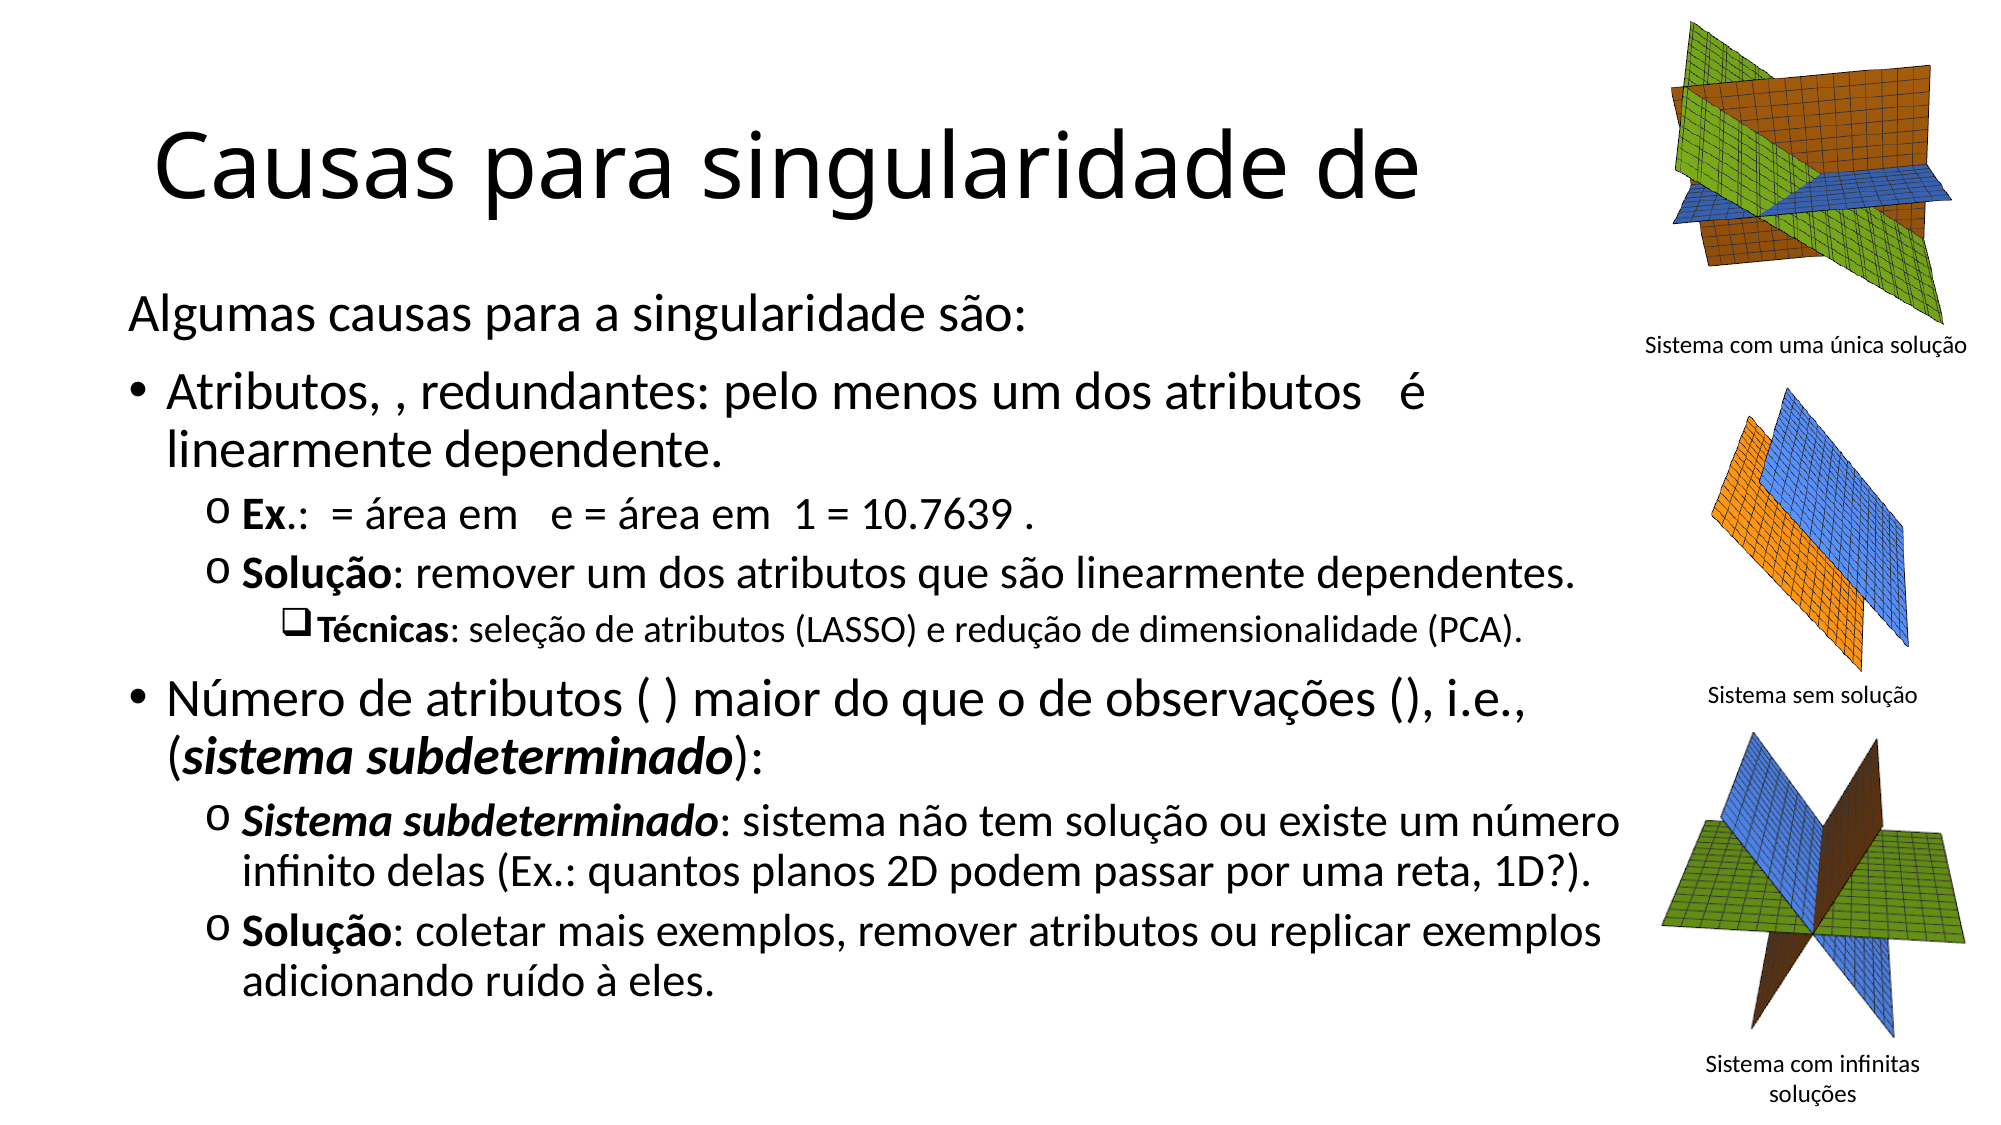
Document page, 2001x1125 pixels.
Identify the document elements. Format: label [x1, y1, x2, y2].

text_box [1628, 16, 1985, 367]
text_box [1649, 728, 1977, 1116]
text_box [1649, 384, 1977, 718]
